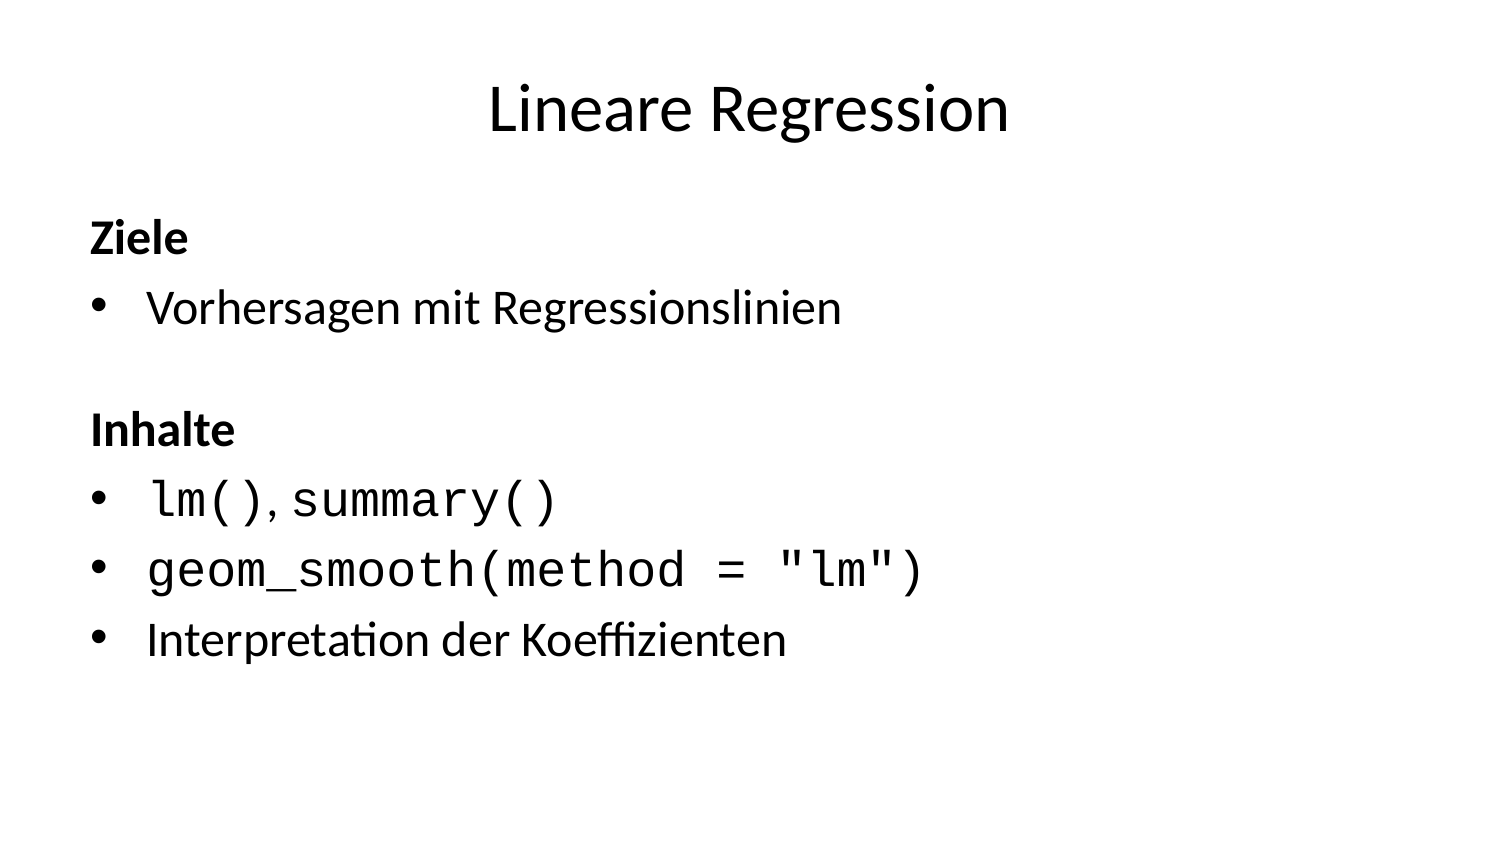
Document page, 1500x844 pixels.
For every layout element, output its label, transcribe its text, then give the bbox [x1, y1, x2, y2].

list Ziele Vorhersagen mit Regressionslinien Inhalte lm(), summary() geom_smooth(method = "lm") Interpretation der Koeffizienten [75, 196, 1425, 754]
title Lineare Regression [75, 33, 1425, 175]
